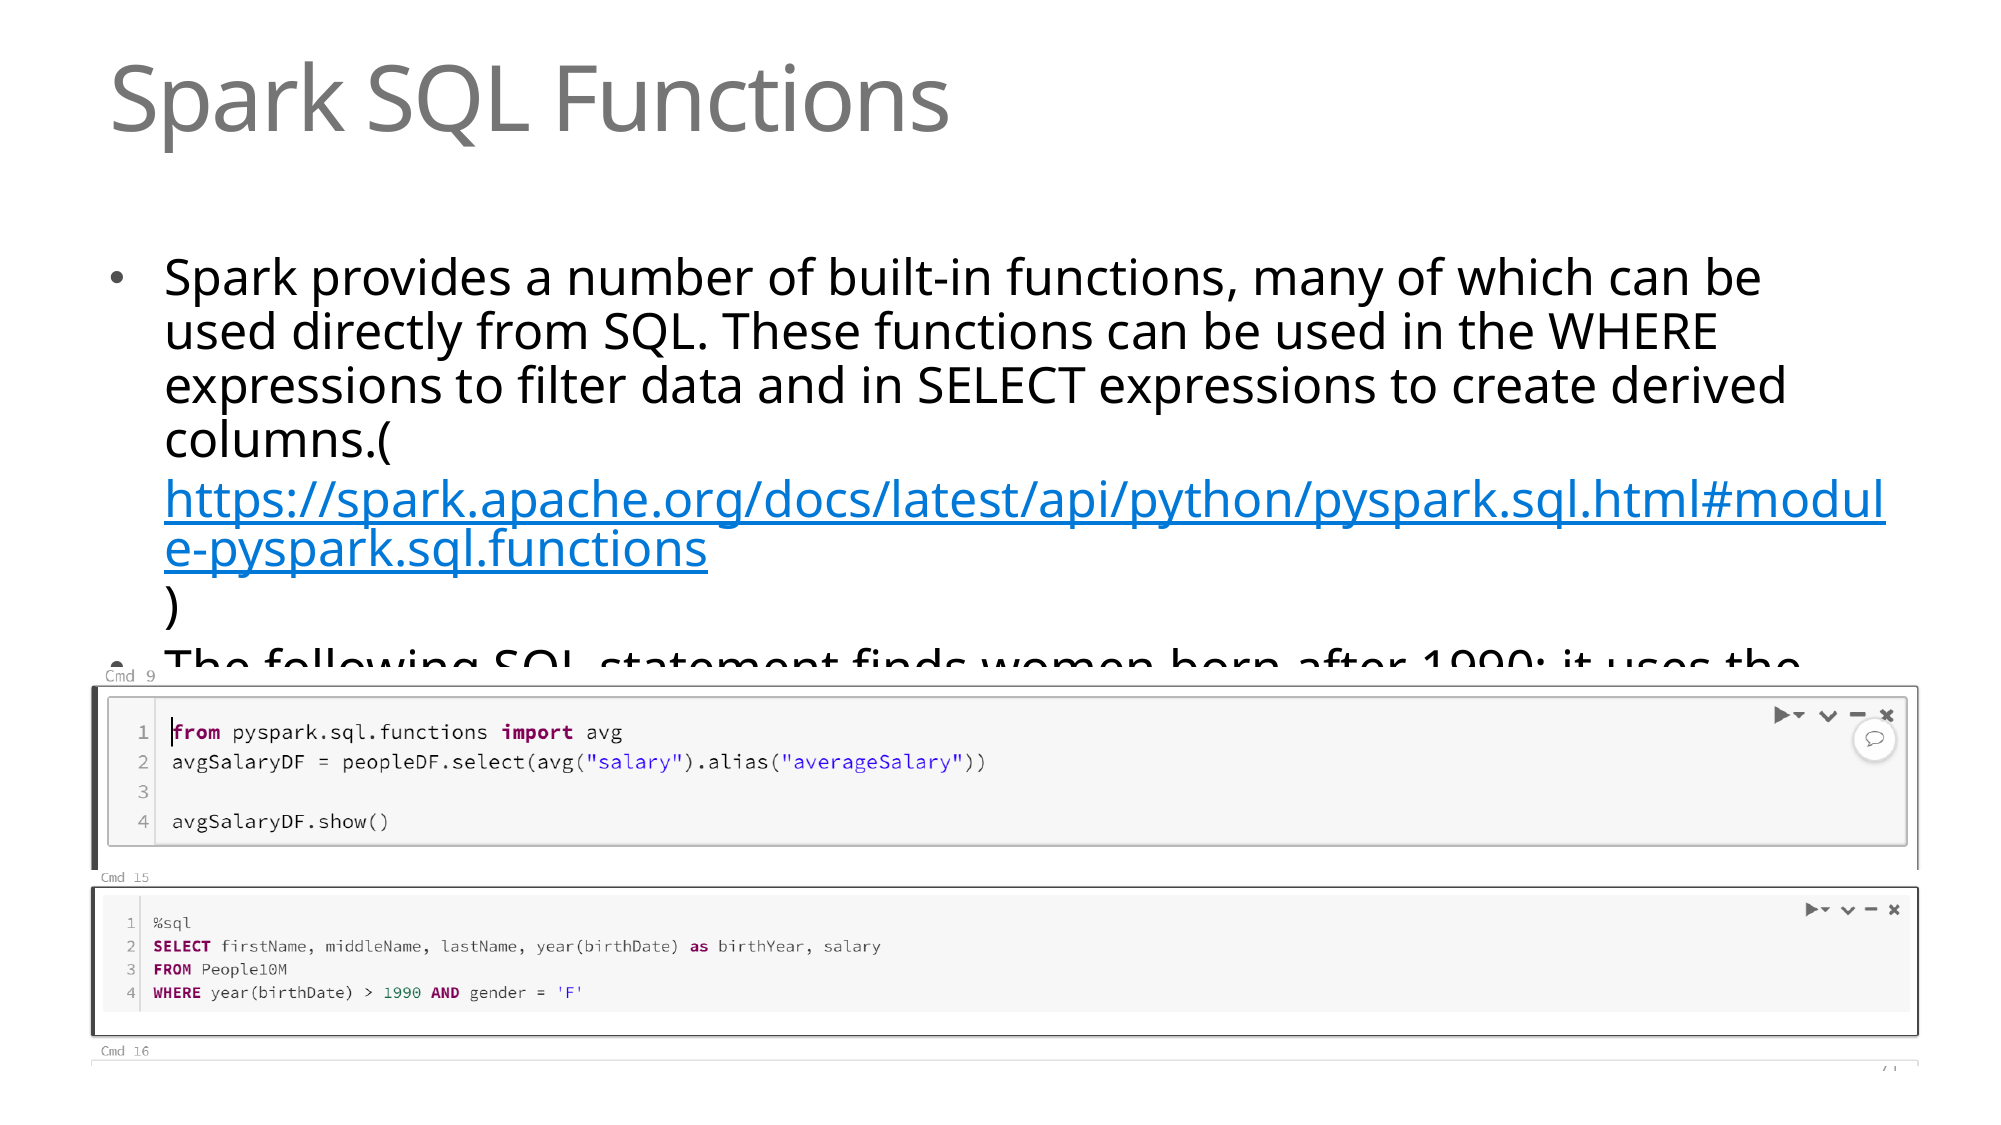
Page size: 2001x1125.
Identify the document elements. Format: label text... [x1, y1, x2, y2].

slide_number 71 [1463, 1066, 1915, 1078]
list Spark provides a number of built-in functions, many of which can be used directly from SQL. These functions can be used in the WHERE expressions to filter data and in SELECT expressions to create derived columns.(https://spark.apache.org/docs/latest/api/python/pyspark.sql.html#module-pyspark.sql.functions) The following SQL statement finds women born after 1990; it uses the year function, and it creates a birthYear column on the fly. [85, 237, 1915, 667]
title Spark SQL Functions [85, 37, 1915, 161]
picture [73, 667, 1926, 1066]
